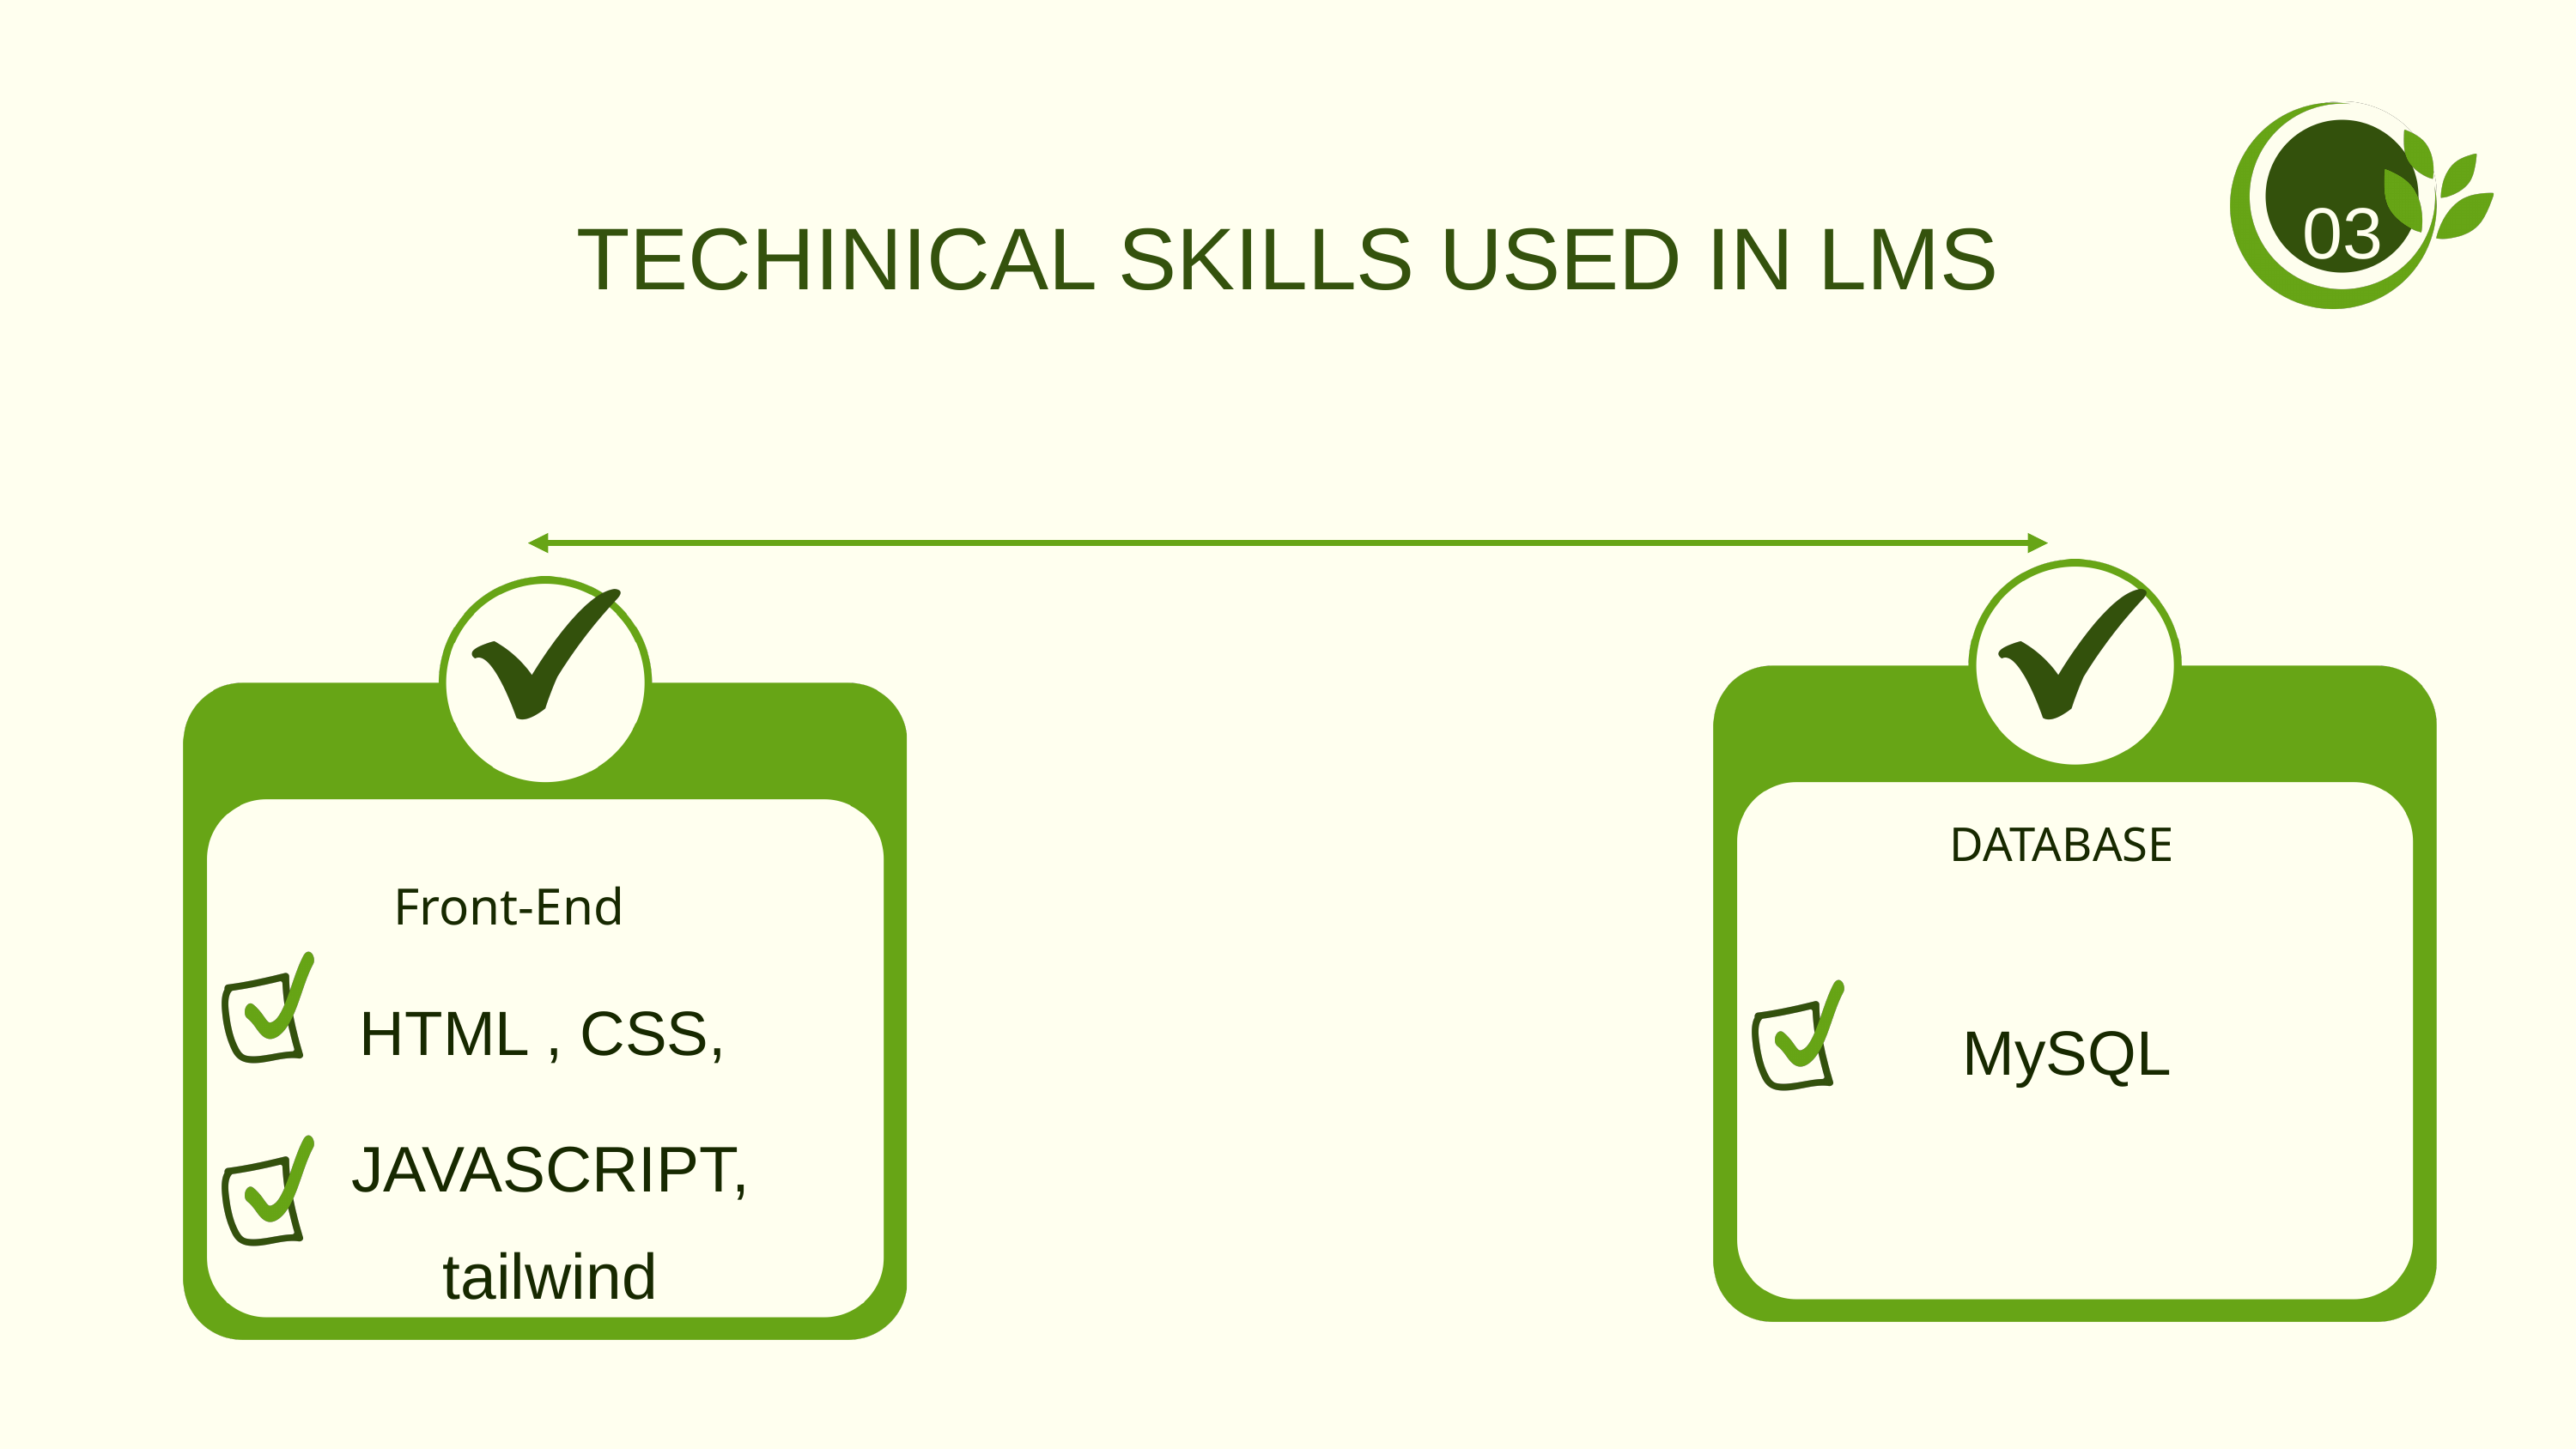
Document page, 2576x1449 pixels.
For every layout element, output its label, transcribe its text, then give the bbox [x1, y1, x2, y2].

text_box JAVASCRIPT, tailwind [276, 1096, 825, 1422]
text_box 03 [2280, 151, 2405, 274]
text_box [1998, 589, 2152, 724]
text_box [1713, 559, 2437, 1322]
text_box HTML , CSS, [343, 962, 744, 1069]
text_box Front-End [221, 851, 797, 936]
text_box DATABASE [1787, 791, 2324, 871]
text_box [2215, 97, 2494, 324]
text_box [1751, 979, 1845, 1091]
text_box [471, 589, 626, 724]
text_box TECHINICAL SKILLS USED IN LMS [221, 160, 2215, 307]
text_box [221, 1134, 276, 1246]
text_box [221, 950, 315, 1064]
text_box MySQL [1779, 982, 2355, 1088]
text_box [183, 576, 908, 1340]
